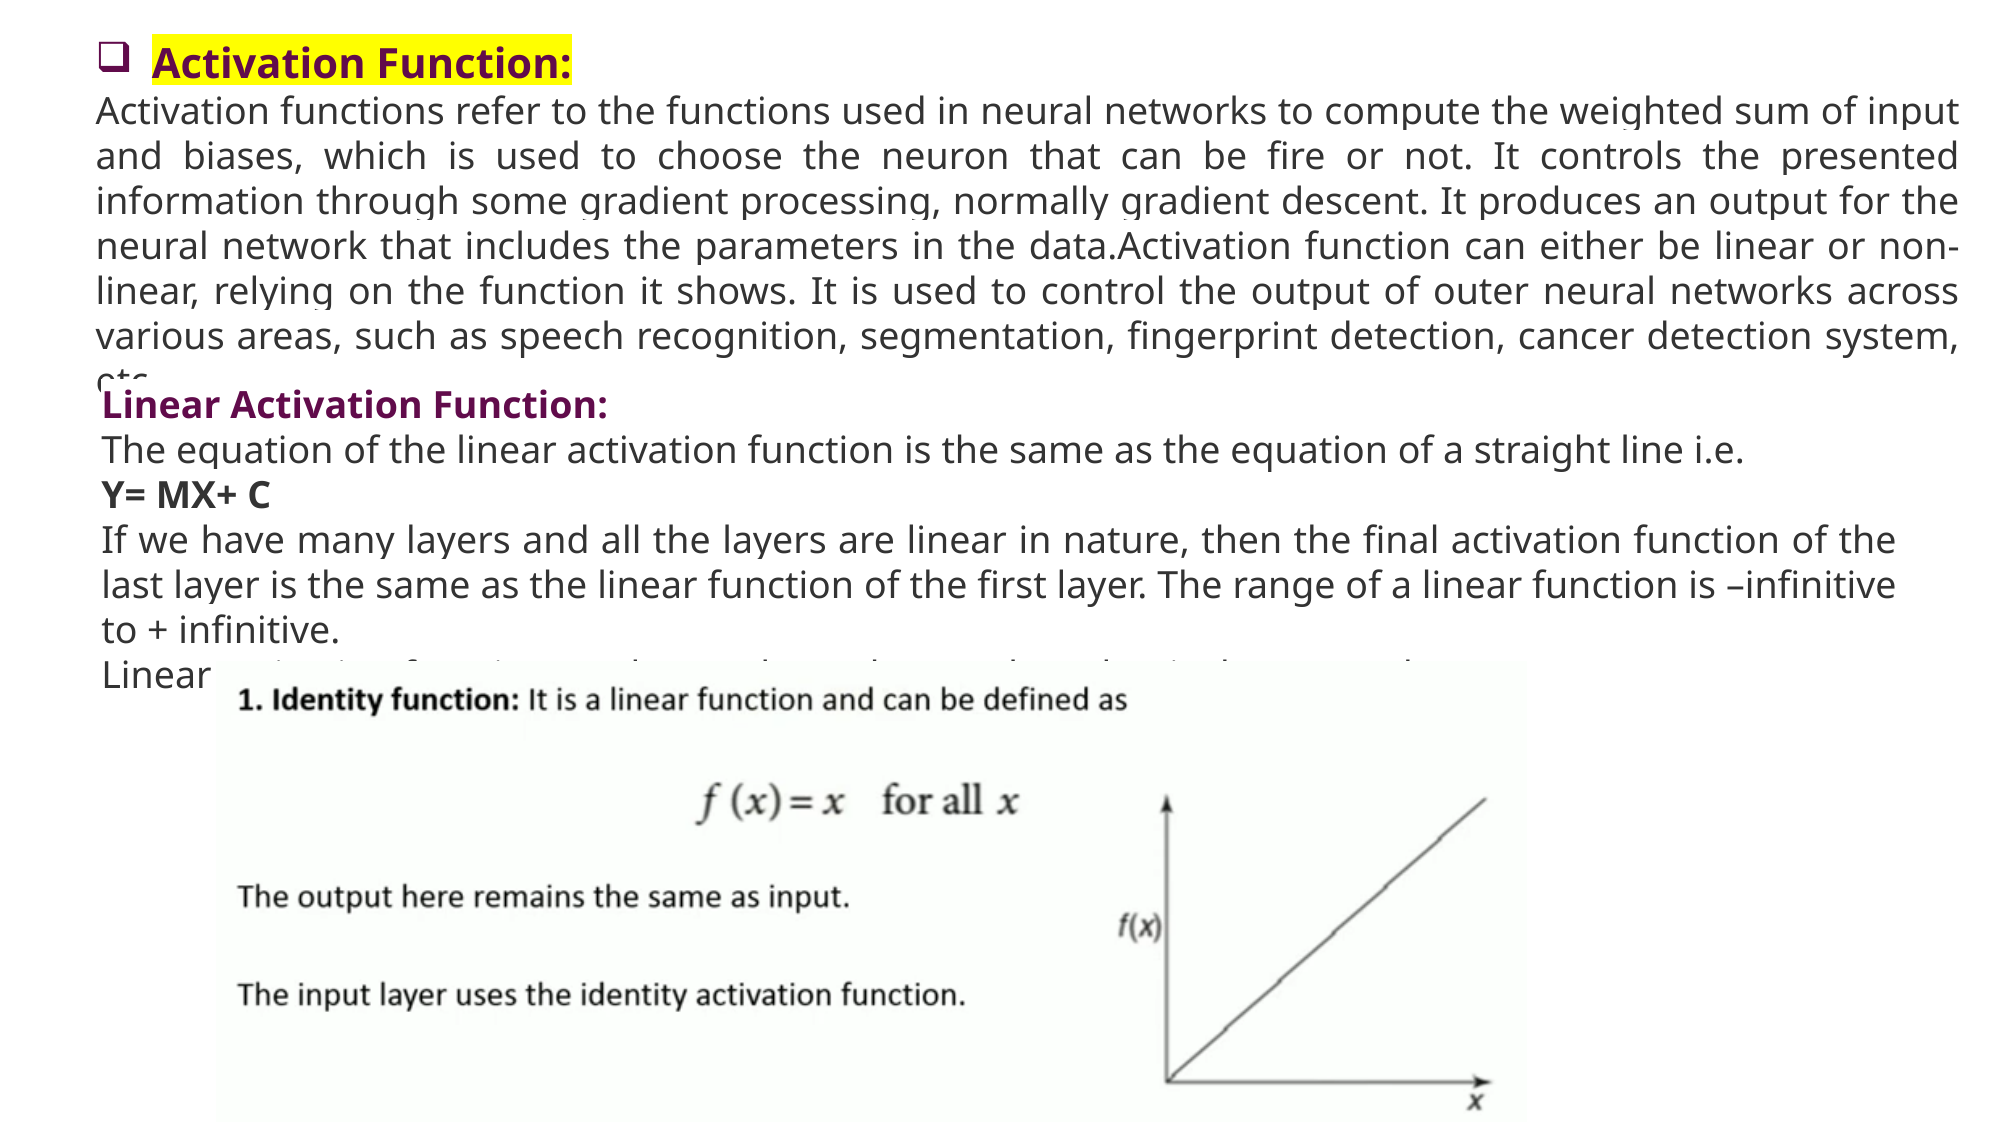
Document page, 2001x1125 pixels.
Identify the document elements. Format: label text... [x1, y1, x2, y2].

picture [215, 661, 1527, 1122]
text_box Activation Function: Activation functions refer to the functions used in neural networks to compute the weighted sum of input and biases, which is used to choose the neuron that can be fire or not. It controls the presented information through some gradient processing, normally gradient descent. It produces an output for the neural network that includes the parameters in the data.Activation function can either be linear or non-linear, relying on the function it shows. It is used to control the output of outer neural networks across various areas, such as speech recognition, segmentation, fingerprint detection, cancer detection system, etc. [80, 29, 1977, 410]
text_box Linear Activation Function: The equation of the linear activation function is the same as the equation of a straight line i.e. Y= MX+ C If we have many layers and all the layers are linear in nature, then the final activation function of the last layer is the same as the linear function of the first layer. The range of a linear function is –infinitive to + infinitive. Linear activation function can be used at only one place that is the output layer. [86, 373, 1914, 704]
